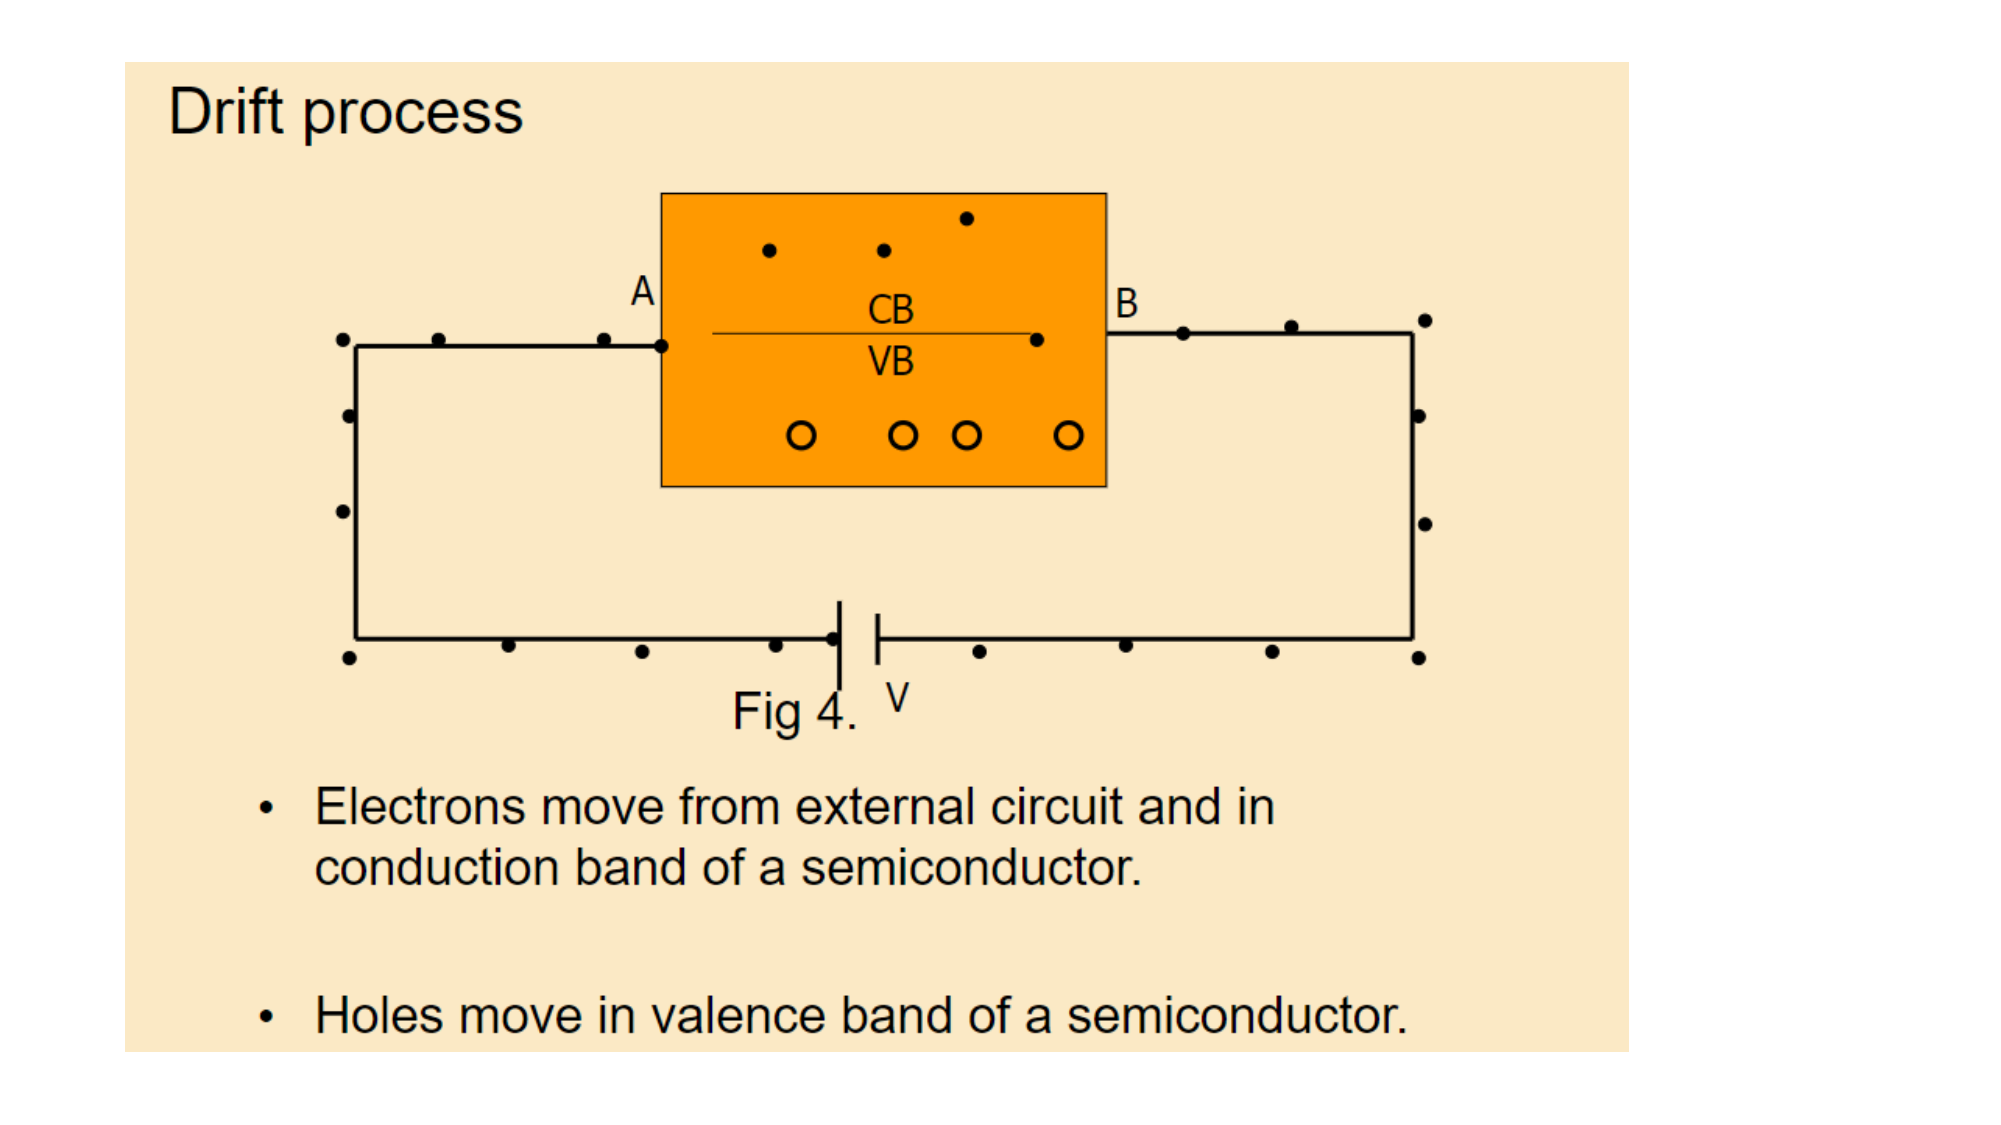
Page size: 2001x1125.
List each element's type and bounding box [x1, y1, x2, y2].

picture [125, 62, 1629, 1052]
